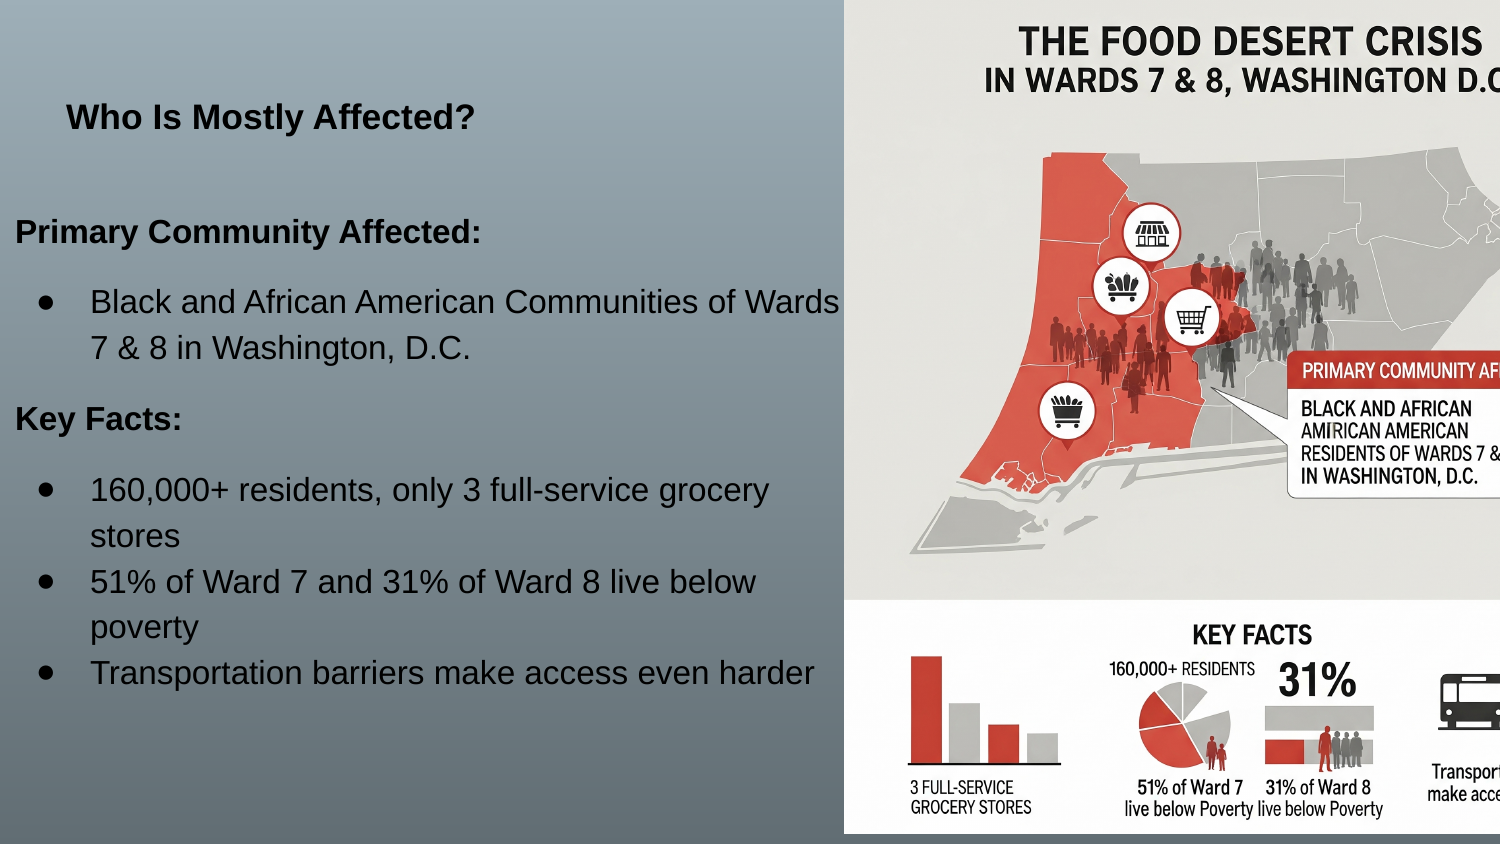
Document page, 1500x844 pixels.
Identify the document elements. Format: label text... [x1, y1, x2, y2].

picture [844, 0, 1500, 835]
title Who Is Mostly Affected? [51, 72, 839, 167]
list Primary Community Affected: Black and African American Communities of Wards 7 & 8 in Washington, D.C. Key Facts: 160,000+ residents, only 3 full-service grocery stores 51% of Ward 7 and 31% of Ward 8 live below poverty Transportation barriers make access even harder [0, 189, 884, 844]
